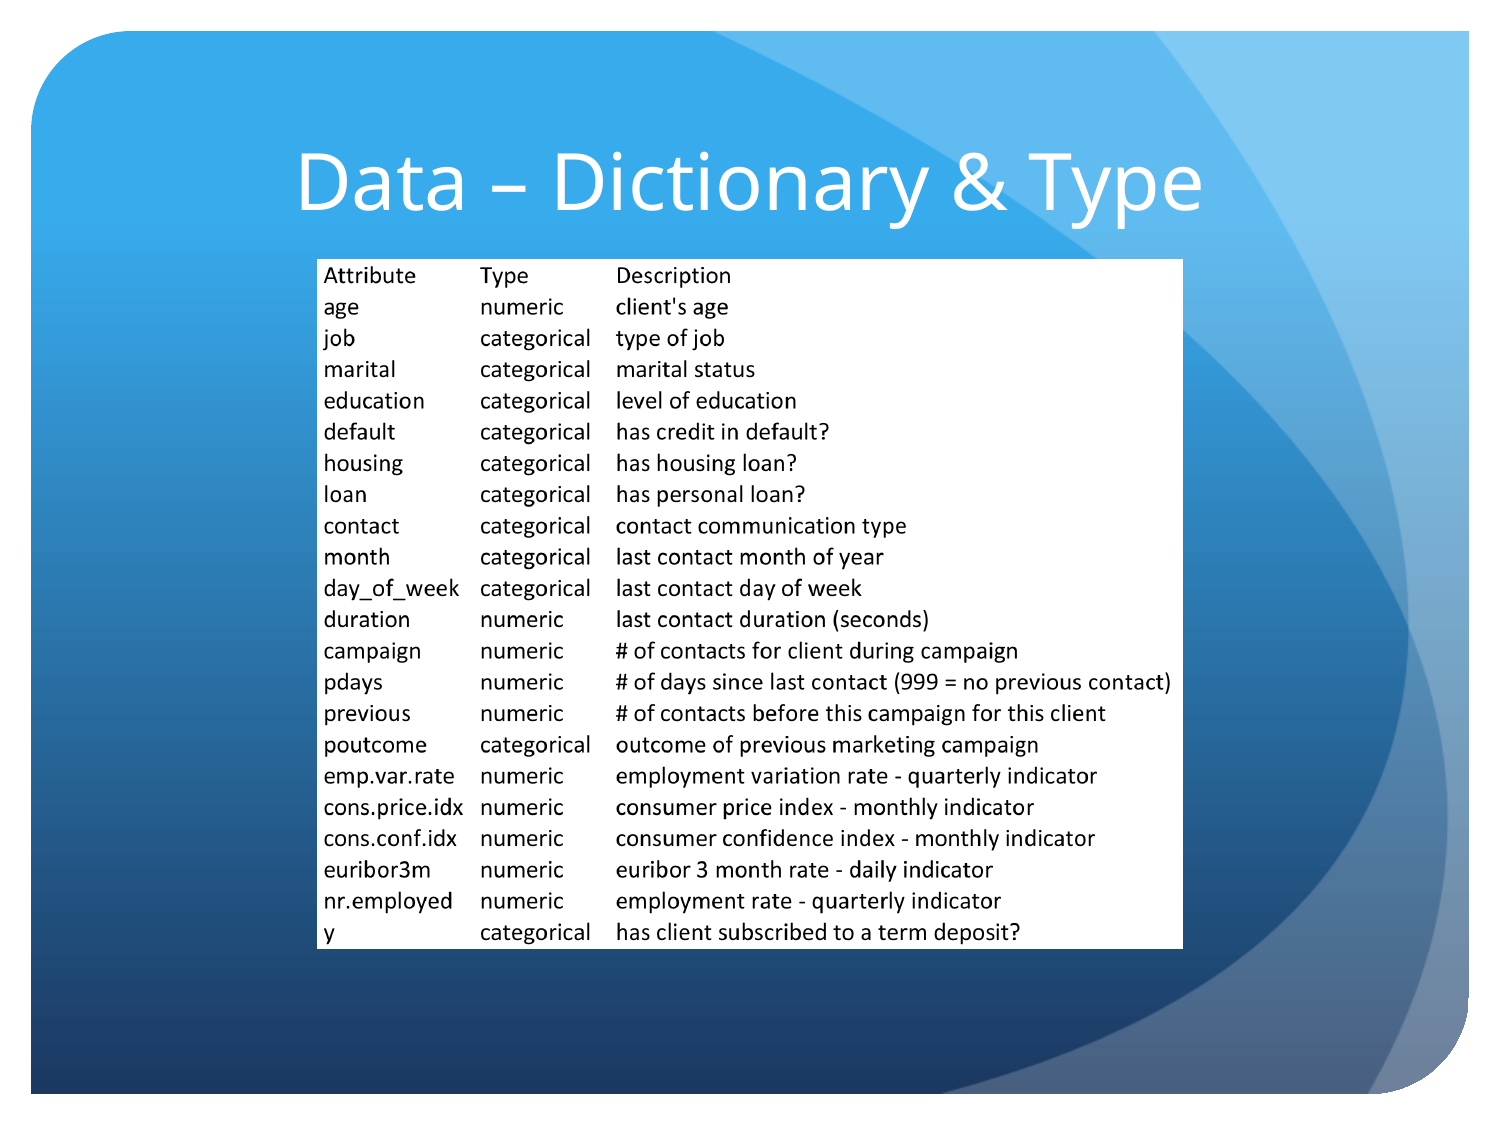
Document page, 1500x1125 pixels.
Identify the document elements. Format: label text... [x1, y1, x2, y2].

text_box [317, 259, 1183, 950]
title Data – Dictionary & Type [127, 62, 1372, 234]
picture [24, 30, 1473, 1094]
